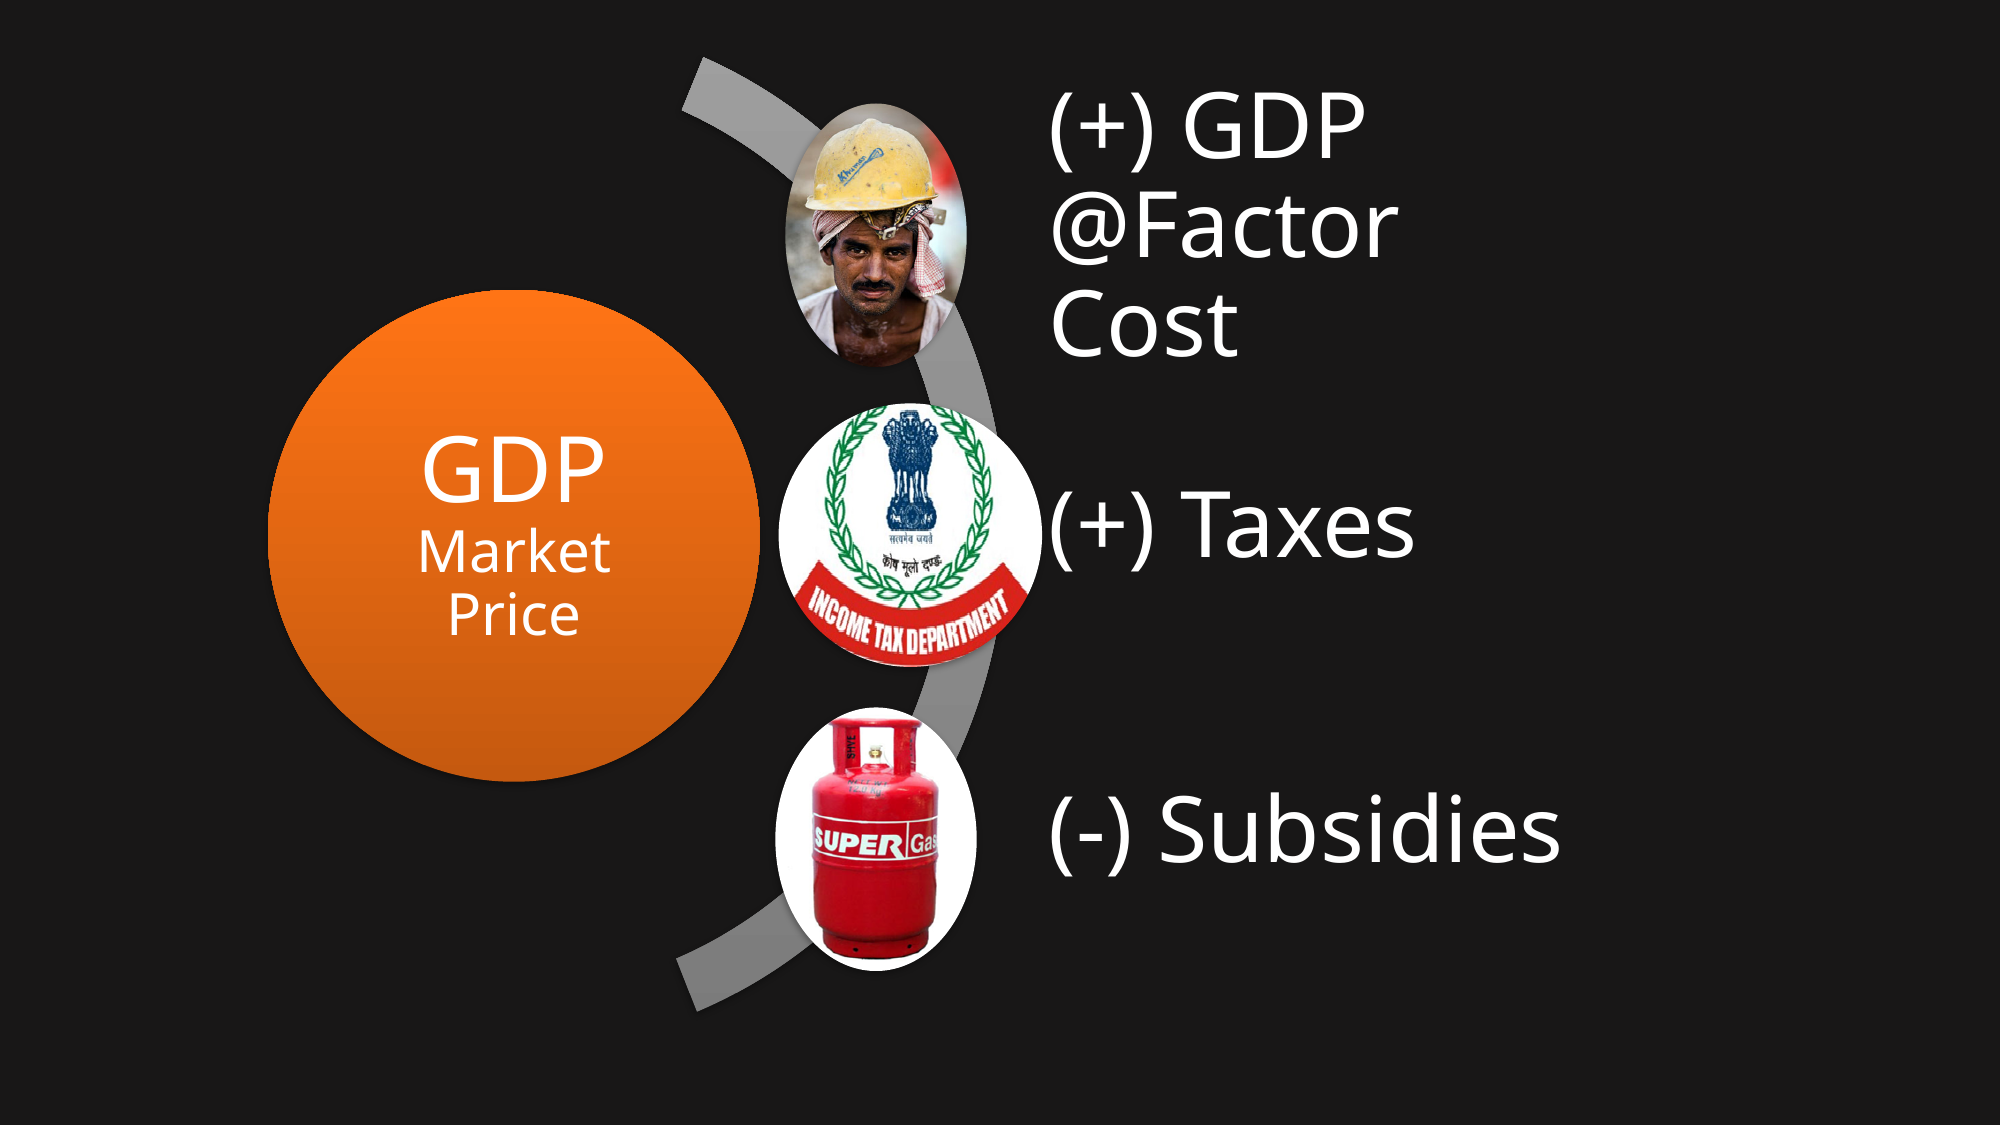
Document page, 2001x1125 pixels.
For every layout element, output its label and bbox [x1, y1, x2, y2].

list [0, 16, 1604, 1051]
